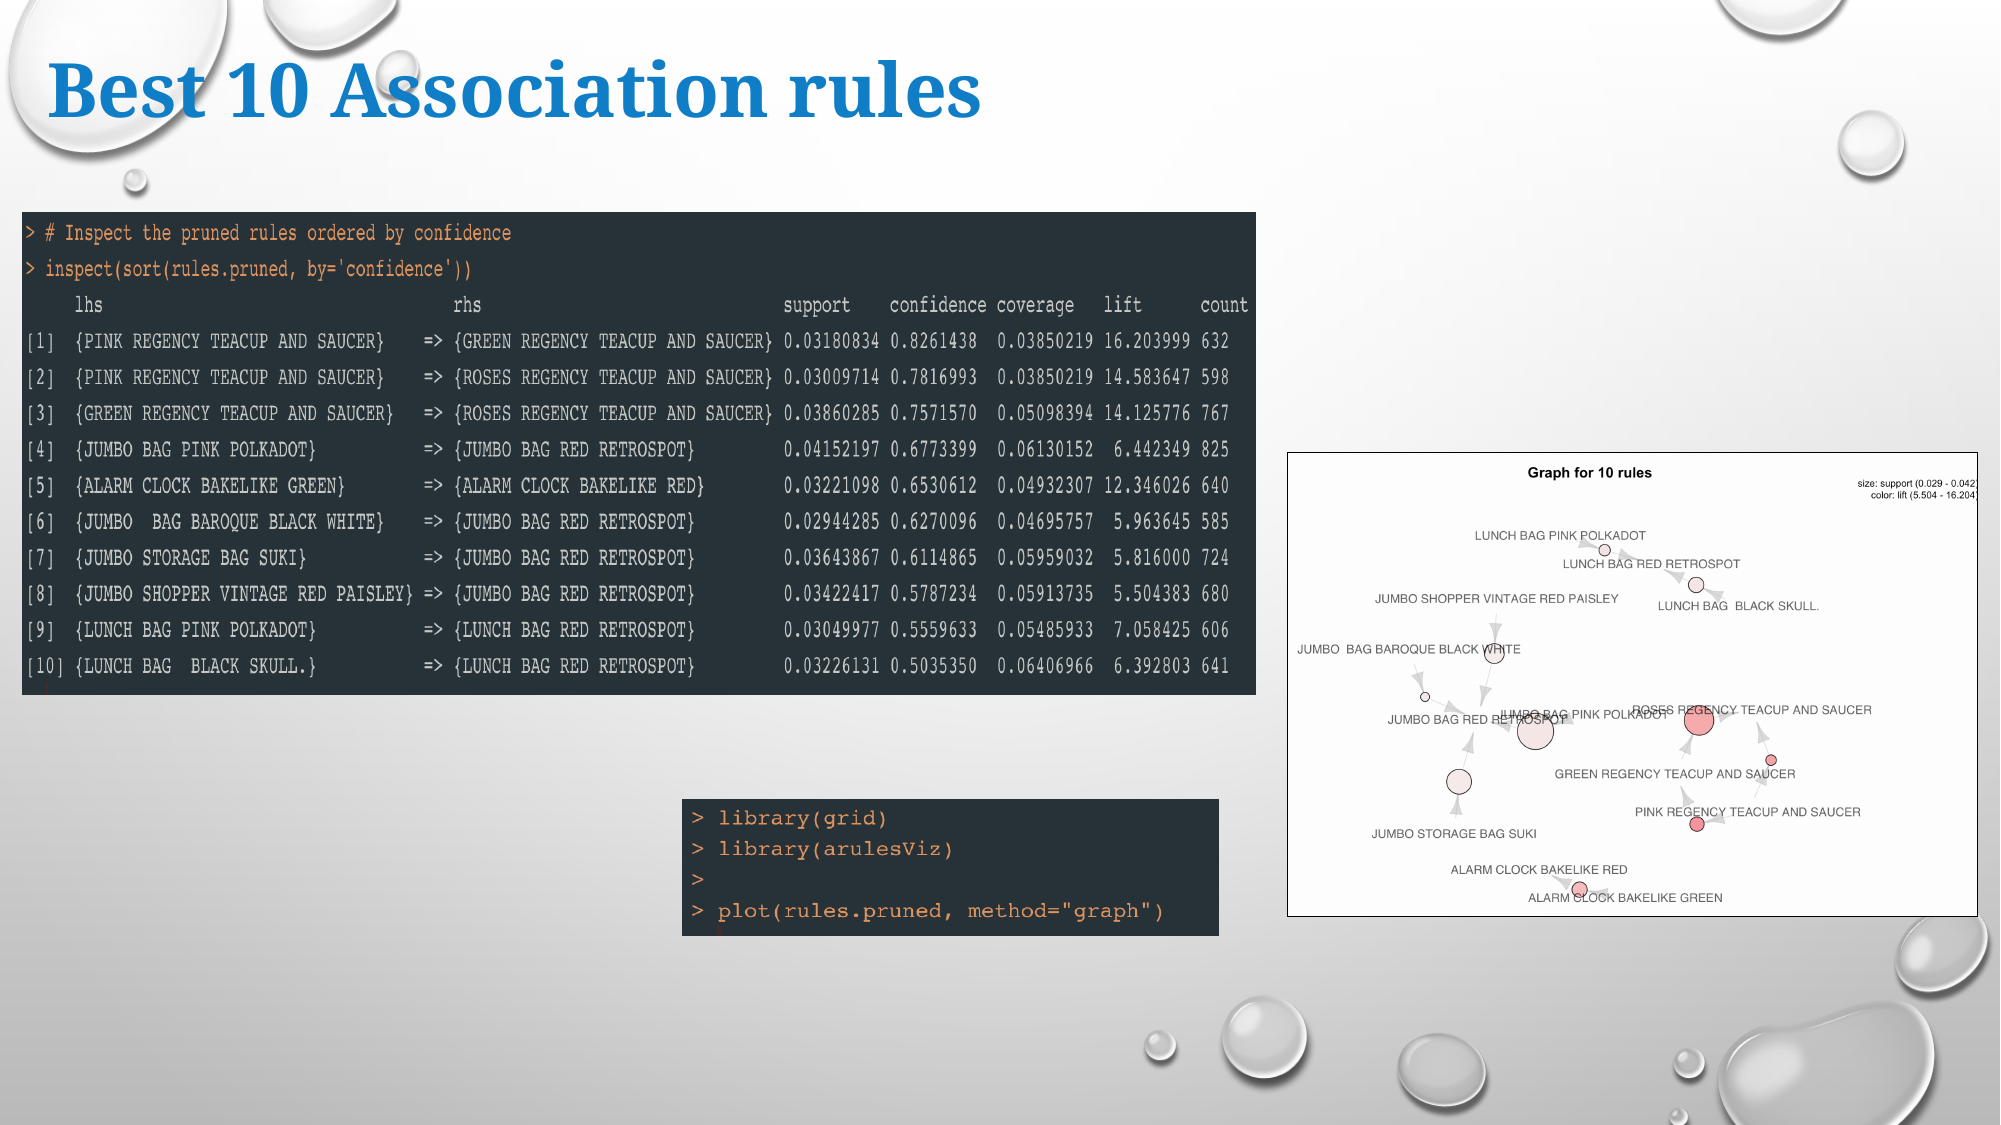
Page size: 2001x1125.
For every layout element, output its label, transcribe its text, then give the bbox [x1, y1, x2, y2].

text_box Best 10 Association rules [32, 34, 1000, 140]
picture [0, 0, 2000, 1125]
